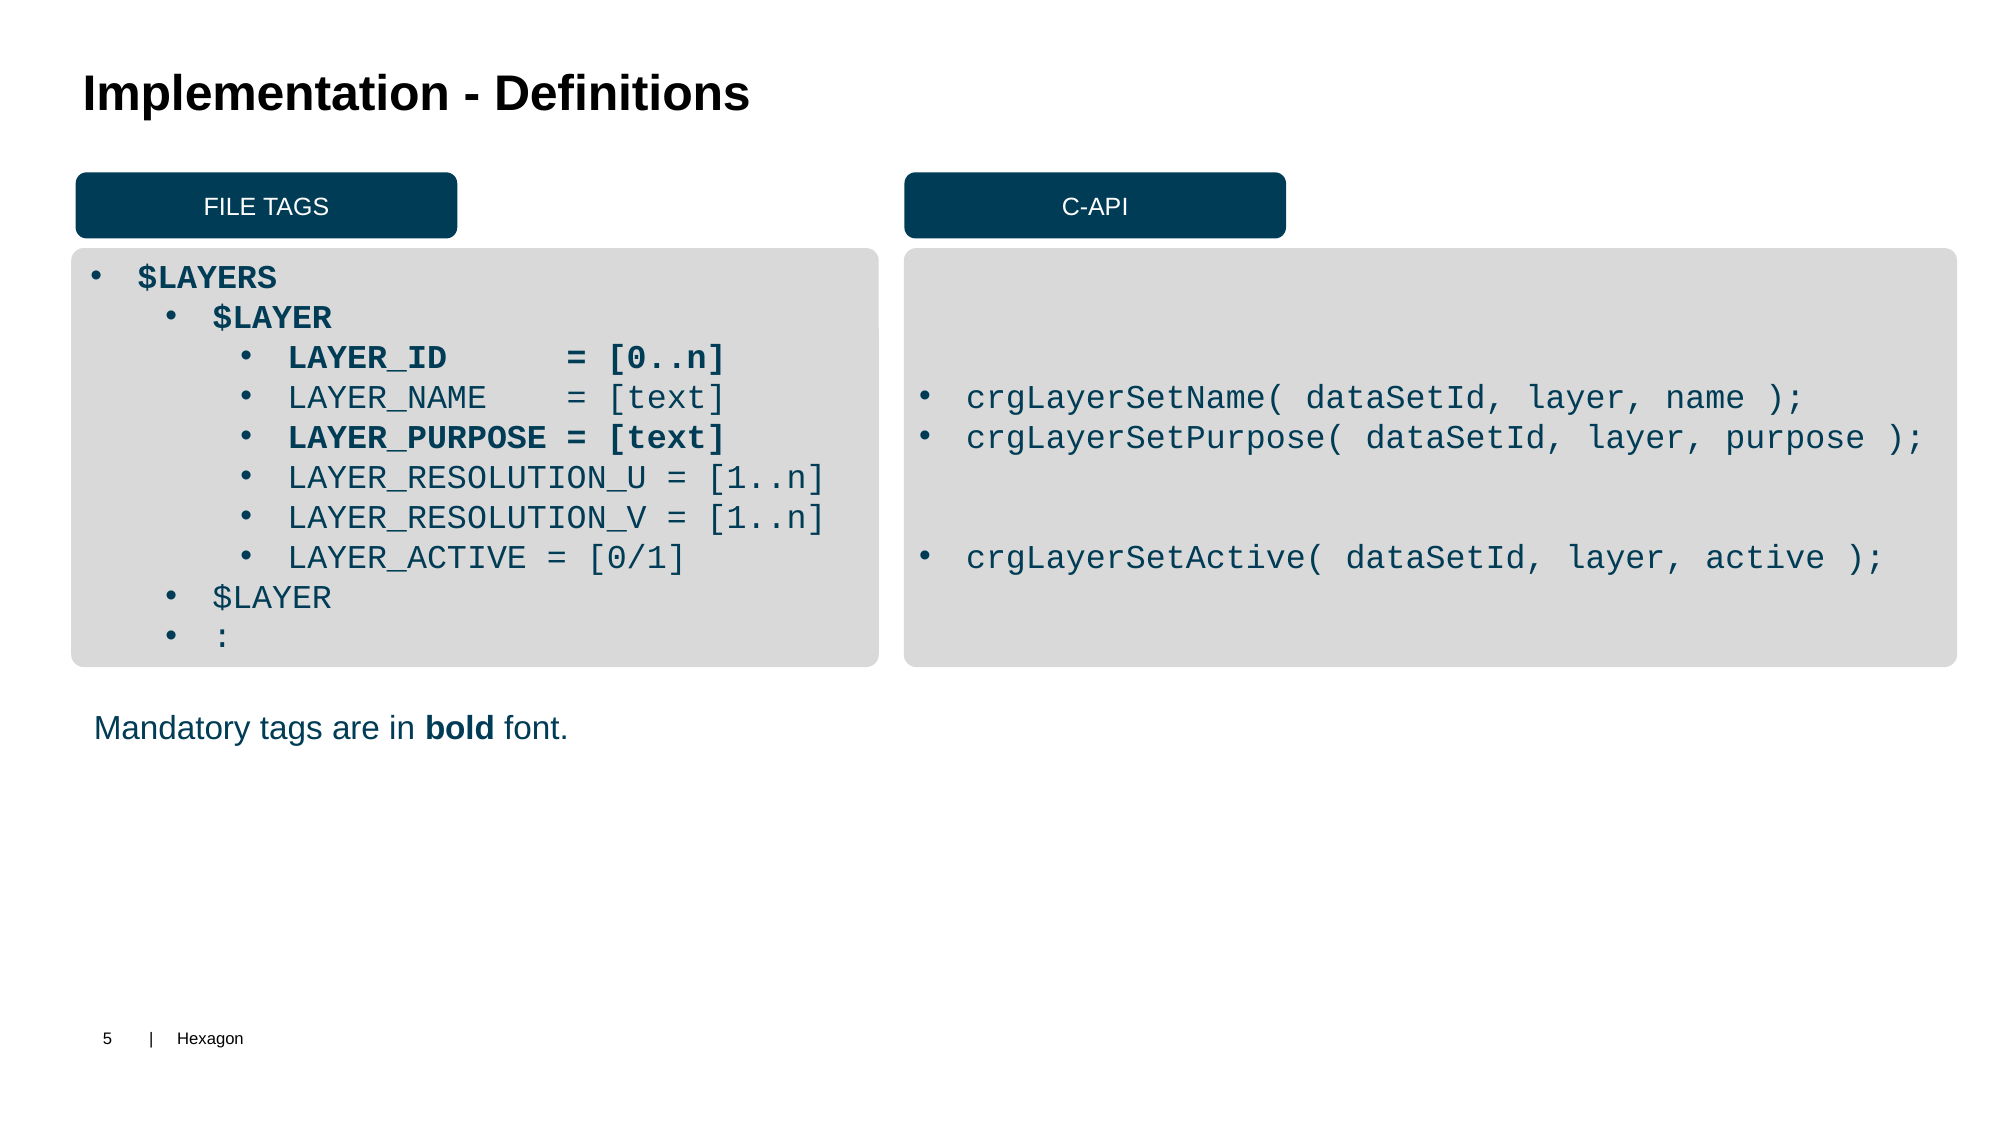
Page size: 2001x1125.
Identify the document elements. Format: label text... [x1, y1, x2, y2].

text_box C-API [903, 171, 1288, 240]
text_box crgLayerSetName( dataSetId, layer, name ); crgLayerSetPurpose( dataSetId, layer, purpose ); crgLayerSetActive( dataSetId, layer, active ); [904, 248, 1957, 583]
text_box FILE TAGS [74, 171, 459, 240]
text_box [902, 255, 1959, 669]
text_box Mandatory tags are in bold font. [79, 698, 584, 754]
text_box [70, 246, 880, 669]
text_box Implementation - Definitions [62, 69, 1941, 151]
text_box $LAYERS $LAYER LAYER_ID = [0..n] LAYER_NAME = [text] LAYER_PURPOSE = [text] LAYER_RESOLUTION_U = [1..n] LAYER_RESOLUTION_V = [1..n] LAYER_ACTIVE = [0/1] $LAYER : [75, 248, 843, 662]
